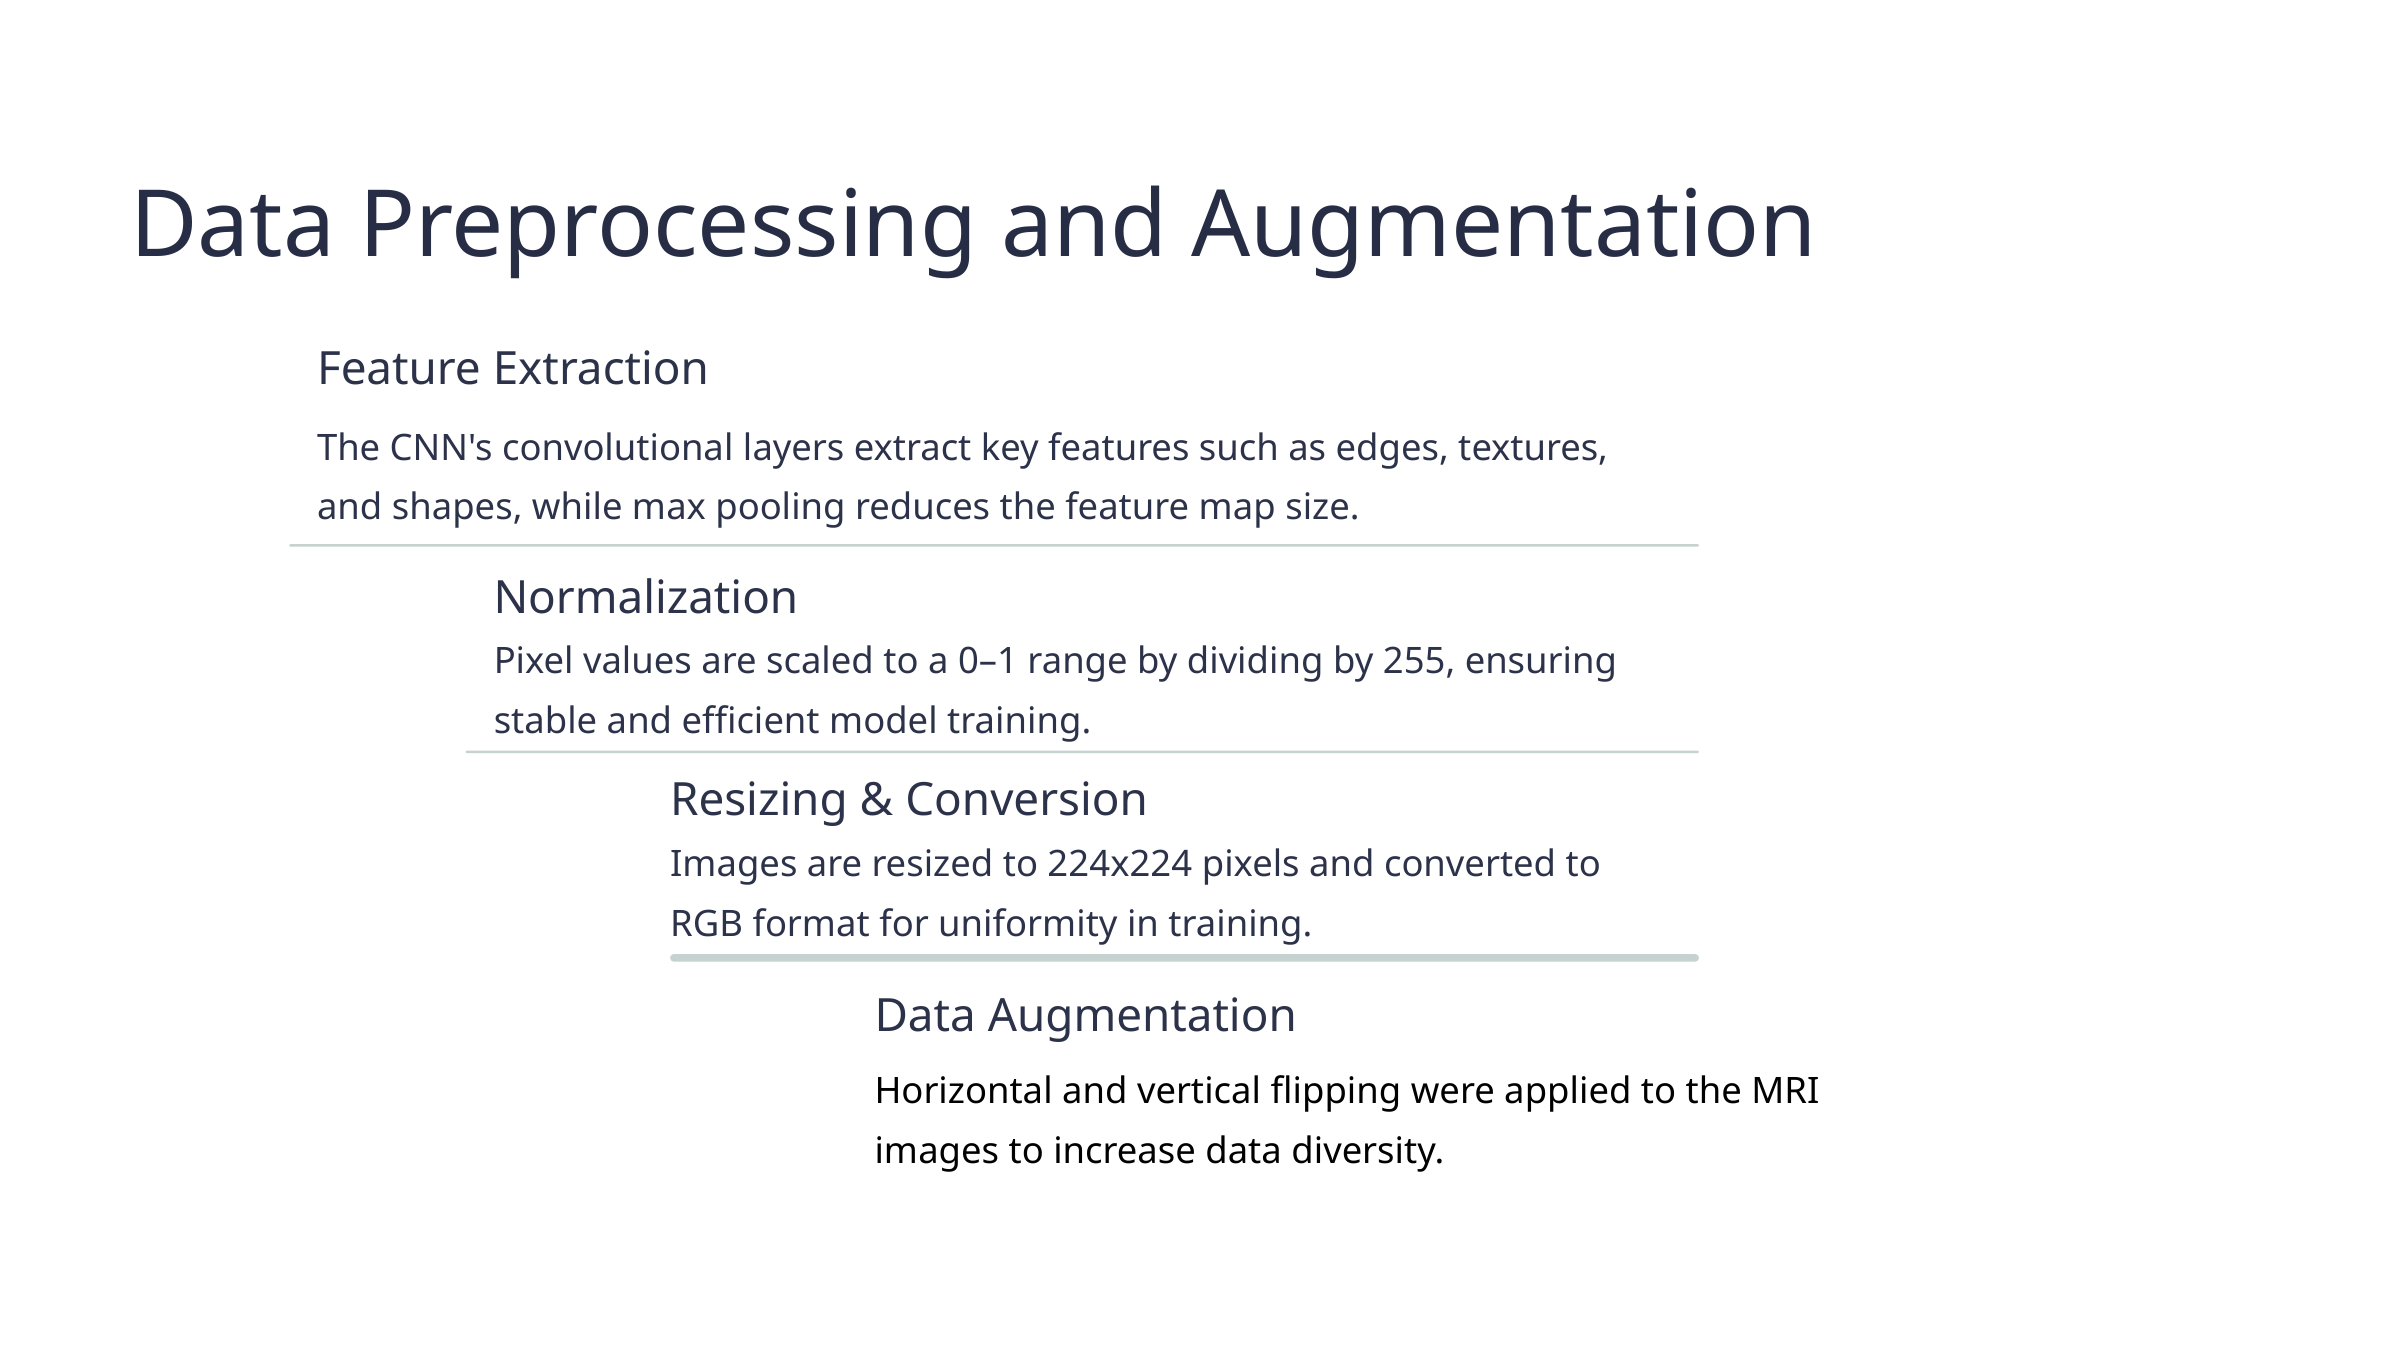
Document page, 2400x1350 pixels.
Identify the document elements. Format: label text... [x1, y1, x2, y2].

text_box [670, 954, 1699, 962]
text_box Feature Extraction [317, 336, 783, 395]
text_box Data Augmentation [874, 983, 1340, 1042]
text_box The CNN's convolutional layers extract key features such as edges, textures, and shapes, while max pooling reduces the feature map size. [317, 408, 1671, 528]
text_box Data Preprocessing and Augmentation [130, 159, 1860, 276]
text_box [465, 750, 1699, 754]
text_box Normalization [493, 565, 959, 621]
text_box Pixel values are scaled to a 0–1 range by dividing by 255, ensuring stable and efficient model training. [493, 621, 1671, 741]
text_box Horizontal and vertical flipping were applied to the MRI images to increase data diversity. [874, 1051, 1876, 1171]
text_box Images are resized to 224x224 pixels and converted to RGB format for uniformity in training. [670, 824, 1671, 944]
text_box Resizing & Conversion [670, 767, 1136, 824]
